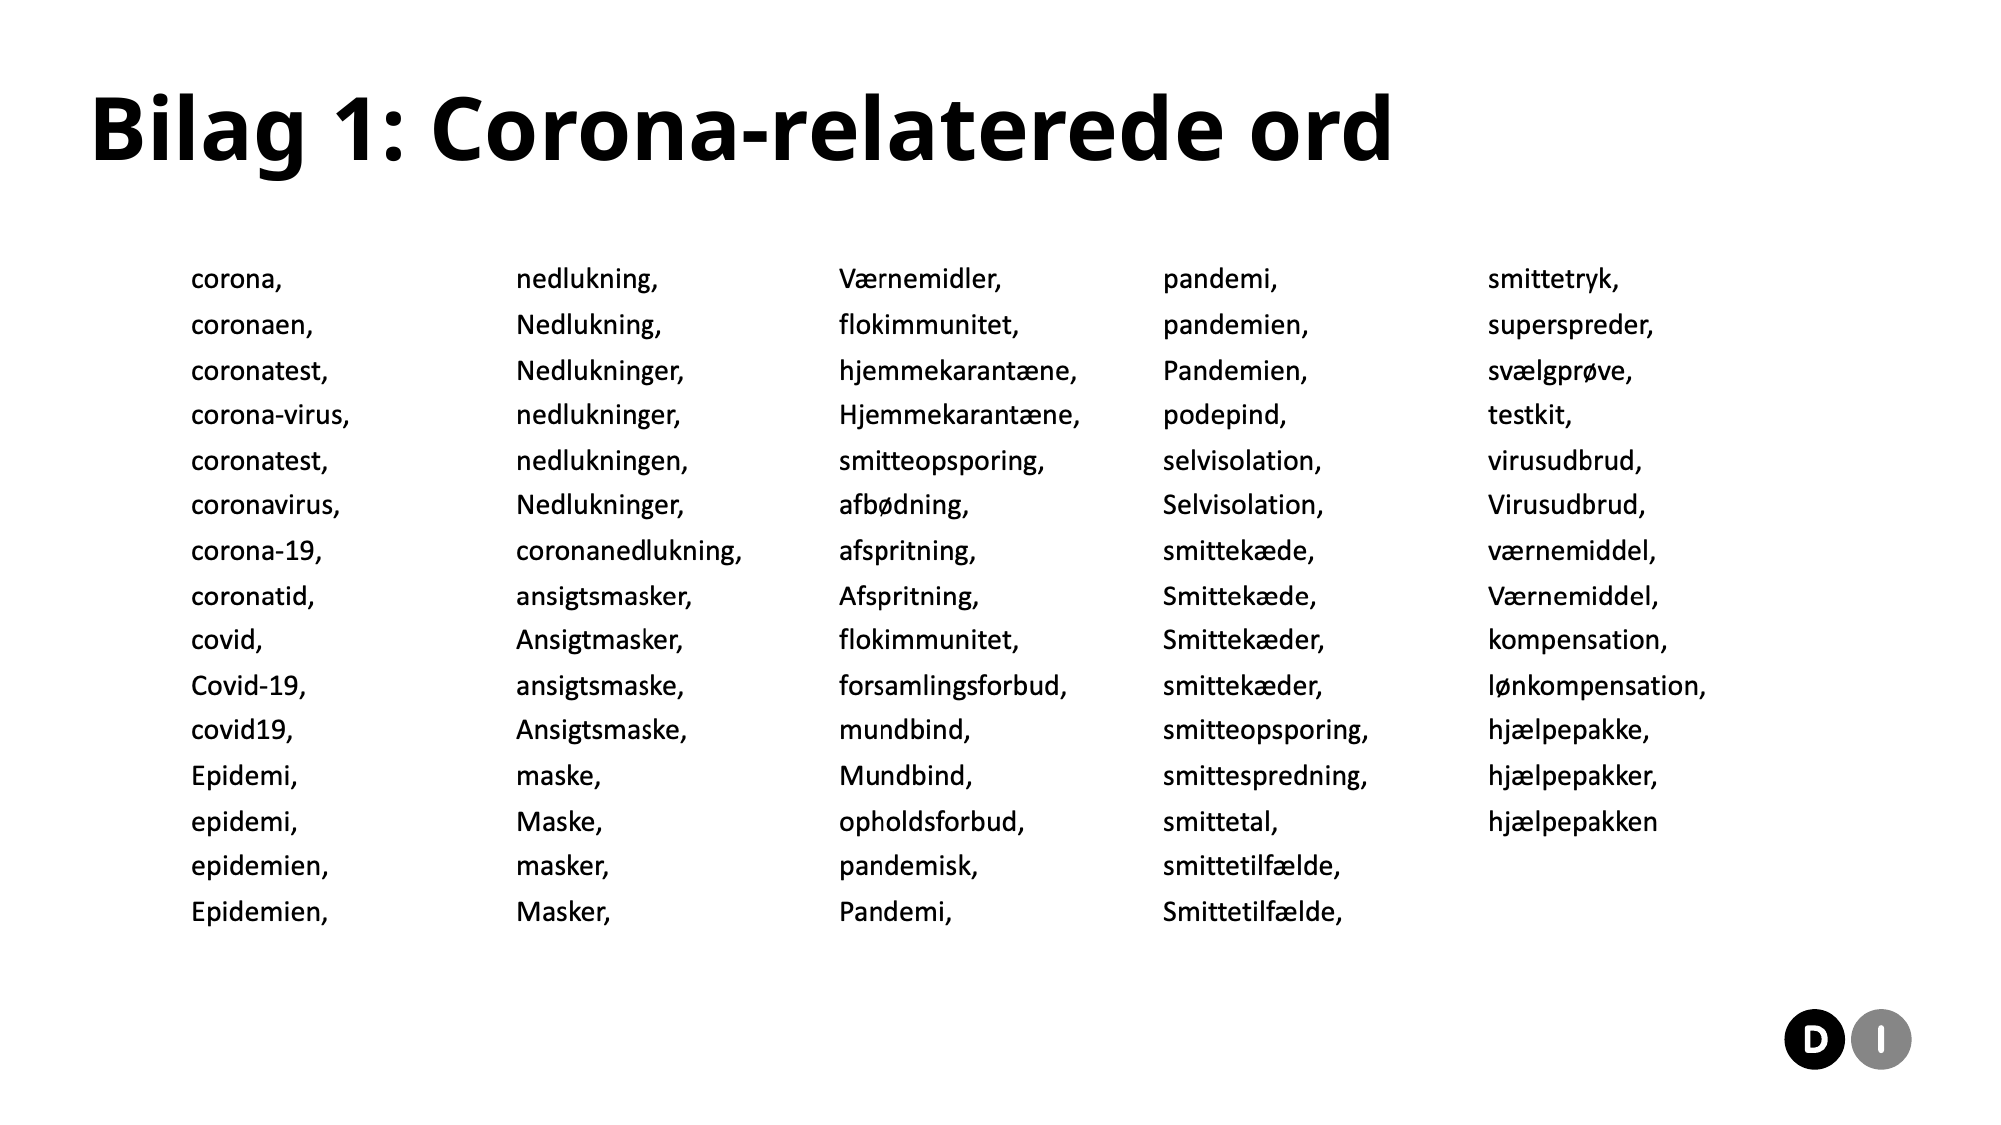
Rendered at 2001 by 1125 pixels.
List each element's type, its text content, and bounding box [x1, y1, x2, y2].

title Bilag 1: Corona-relaterede ord [88, 80, 1911, 211]
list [173, 249, 1826, 947]
